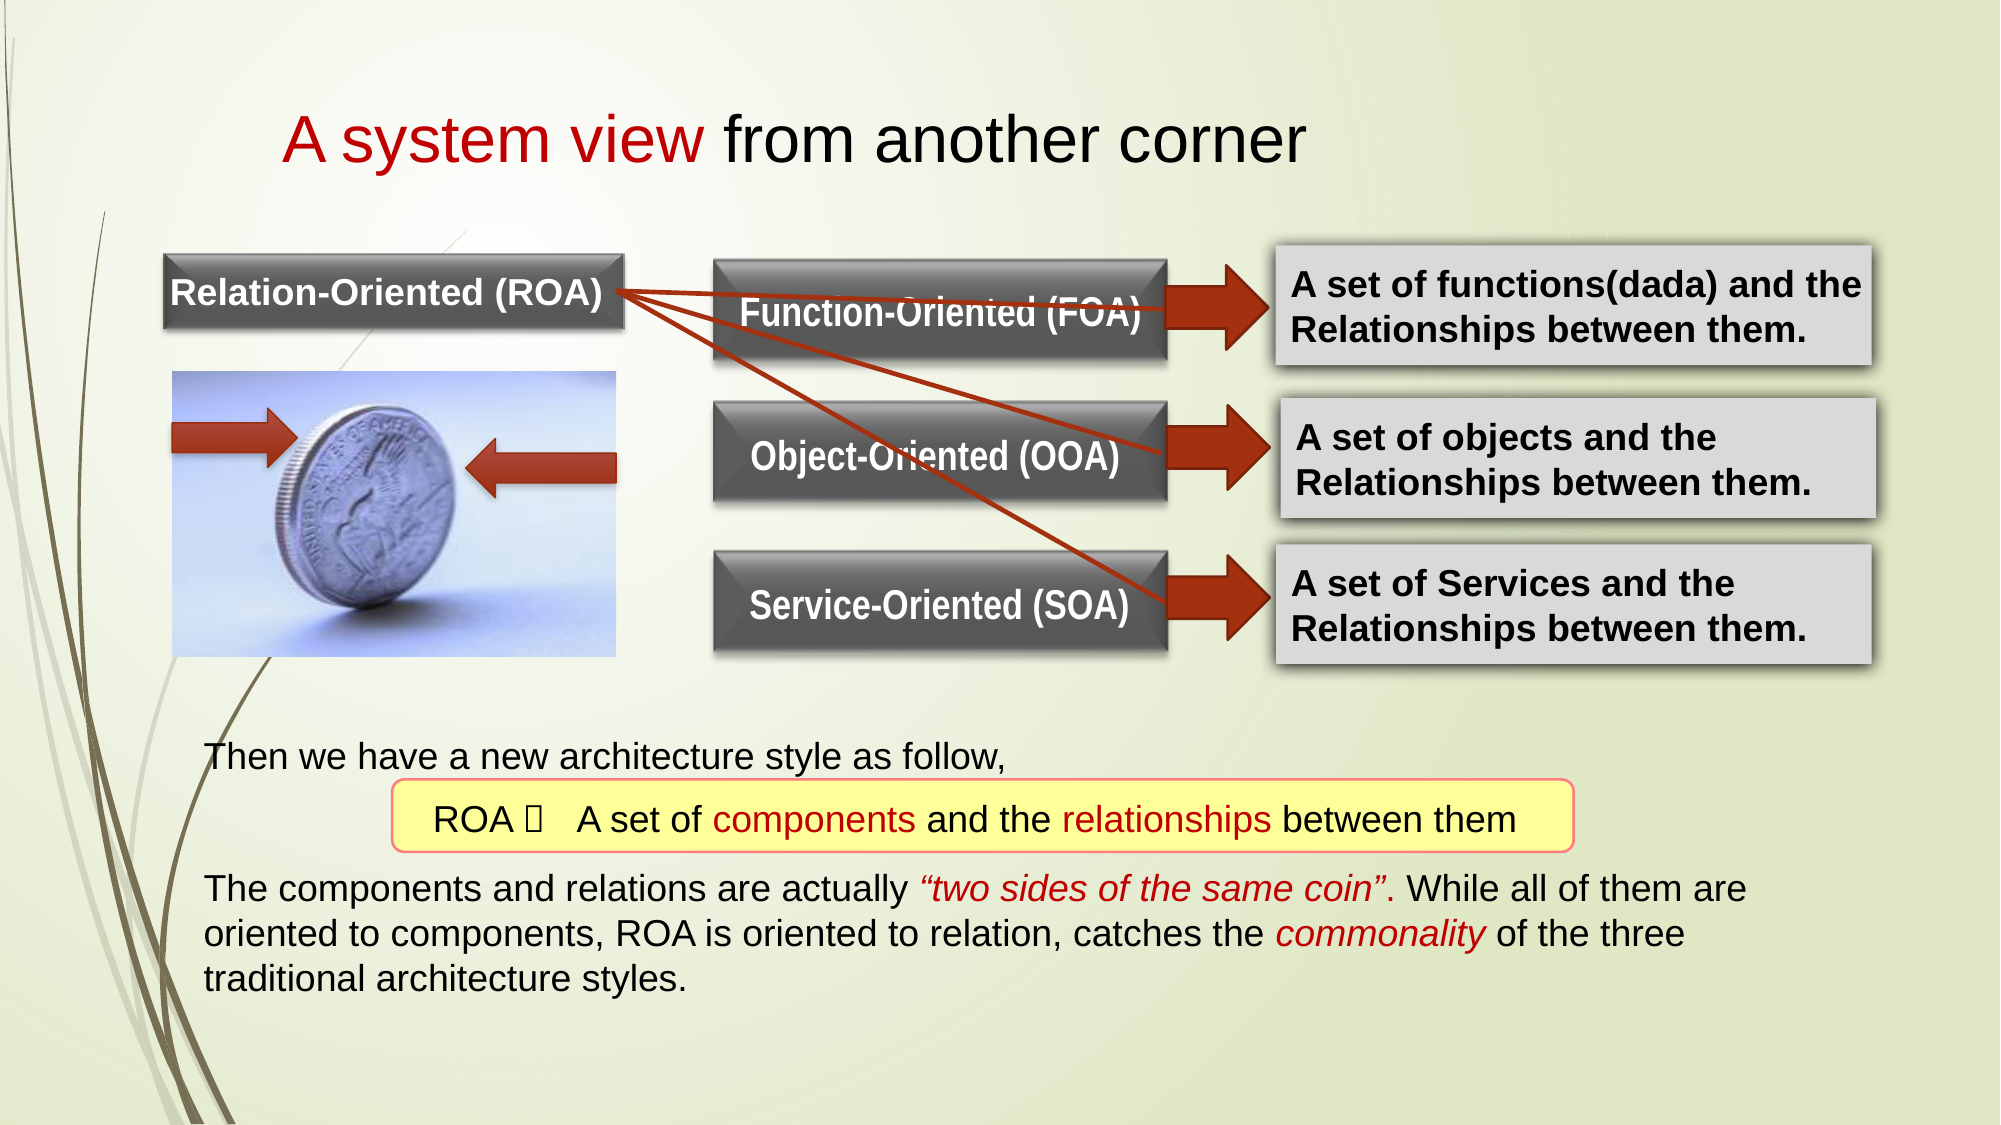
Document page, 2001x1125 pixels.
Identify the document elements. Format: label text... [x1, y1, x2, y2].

text_box A system view from another corner [267, 104, 1324, 184]
text_box Then we have a new architecture style as follow, The components and relations are actually “two sides of the same coin”. While all of them are oriented to components, ROA is oriented to relation, catches the commonality of the three traditional architecture styles. [188, 724, 1850, 1006]
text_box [144, 245, 1877, 673]
text_box [391, 778, 1575, 787]
text_box [393, 848, 1573, 854]
text_box ROA  A set of components and the relationships between them [343, 787, 1591, 848]
